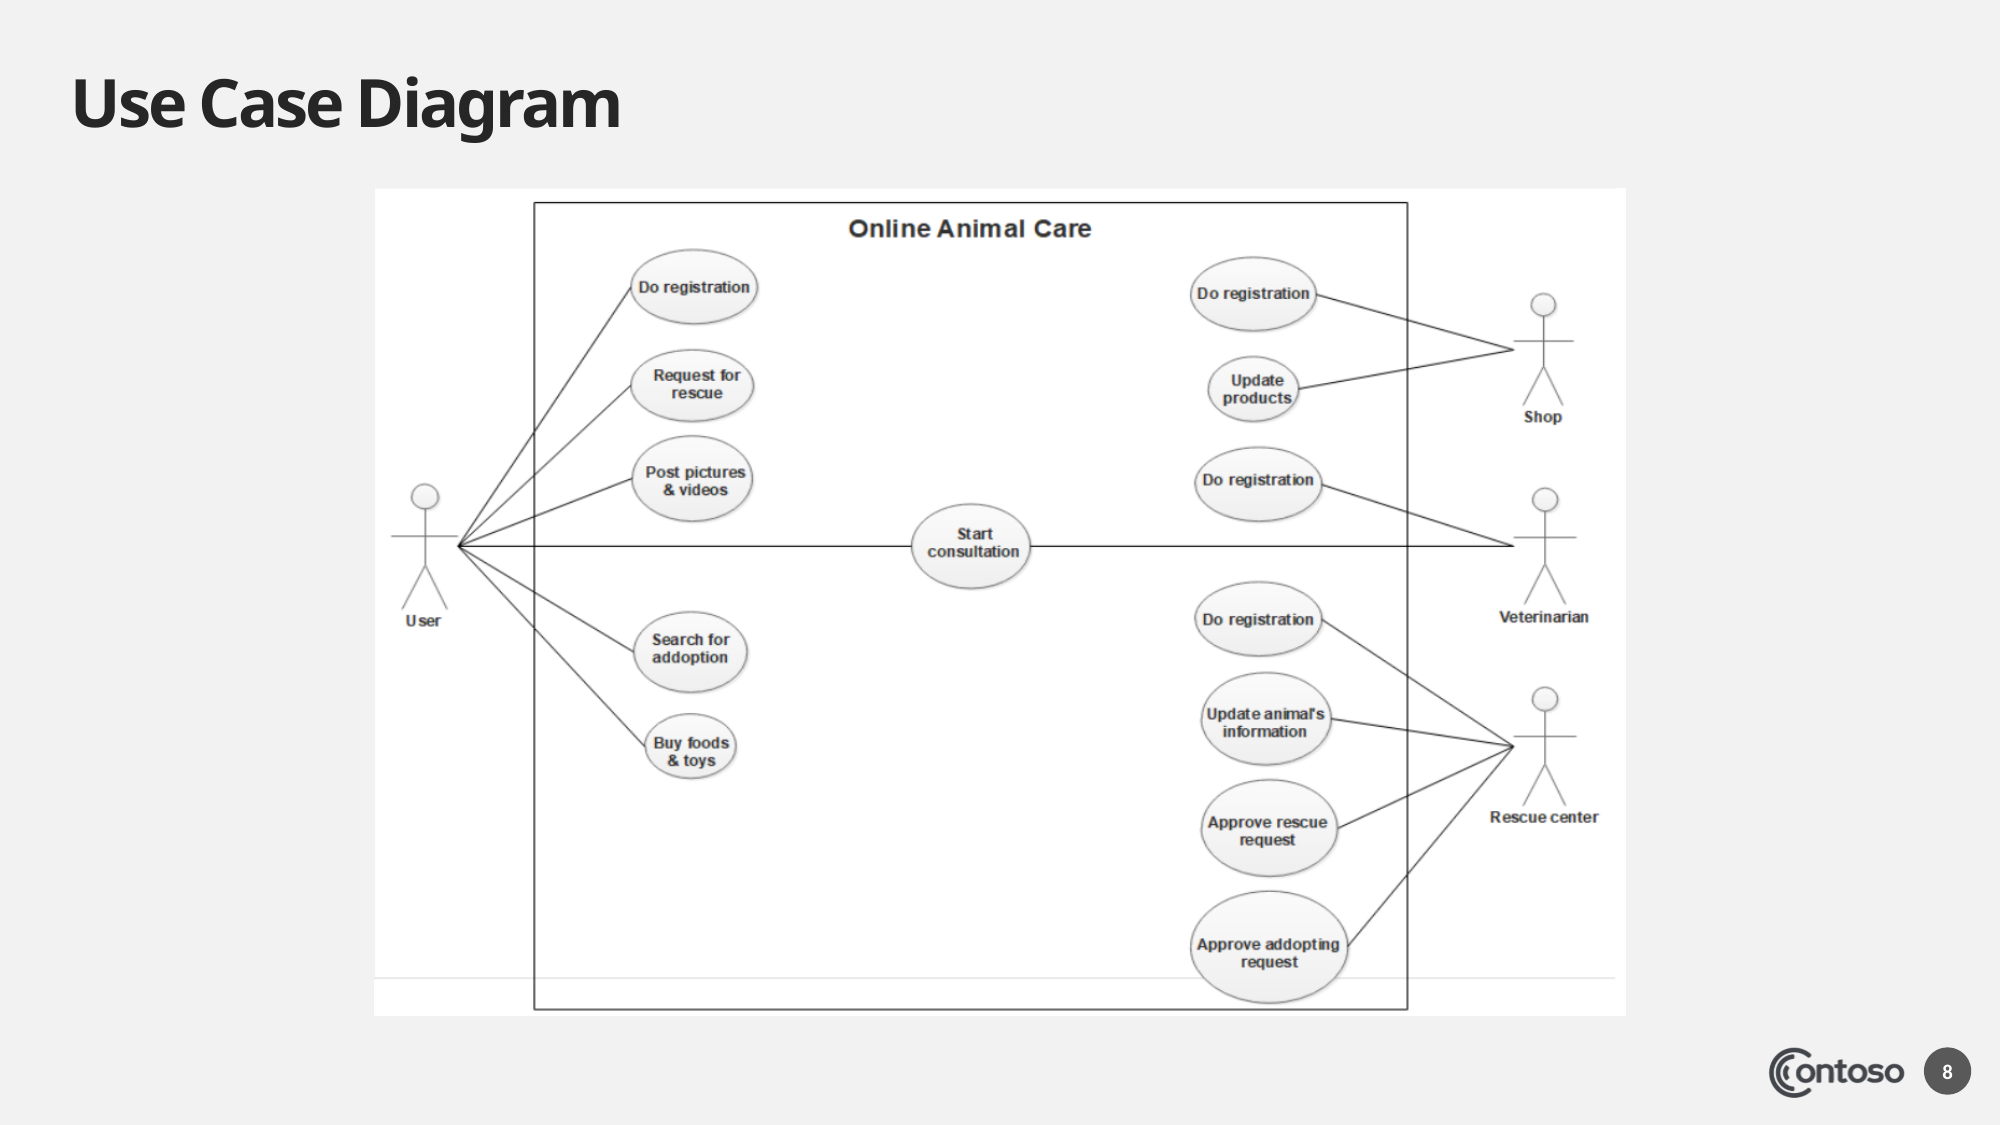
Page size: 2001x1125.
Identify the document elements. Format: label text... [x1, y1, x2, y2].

slide_number 8 [1923, 1047, 1972, 1095]
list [374, 188, 1626, 1016]
title Use Case Diagram [70, 70, 1930, 142]
